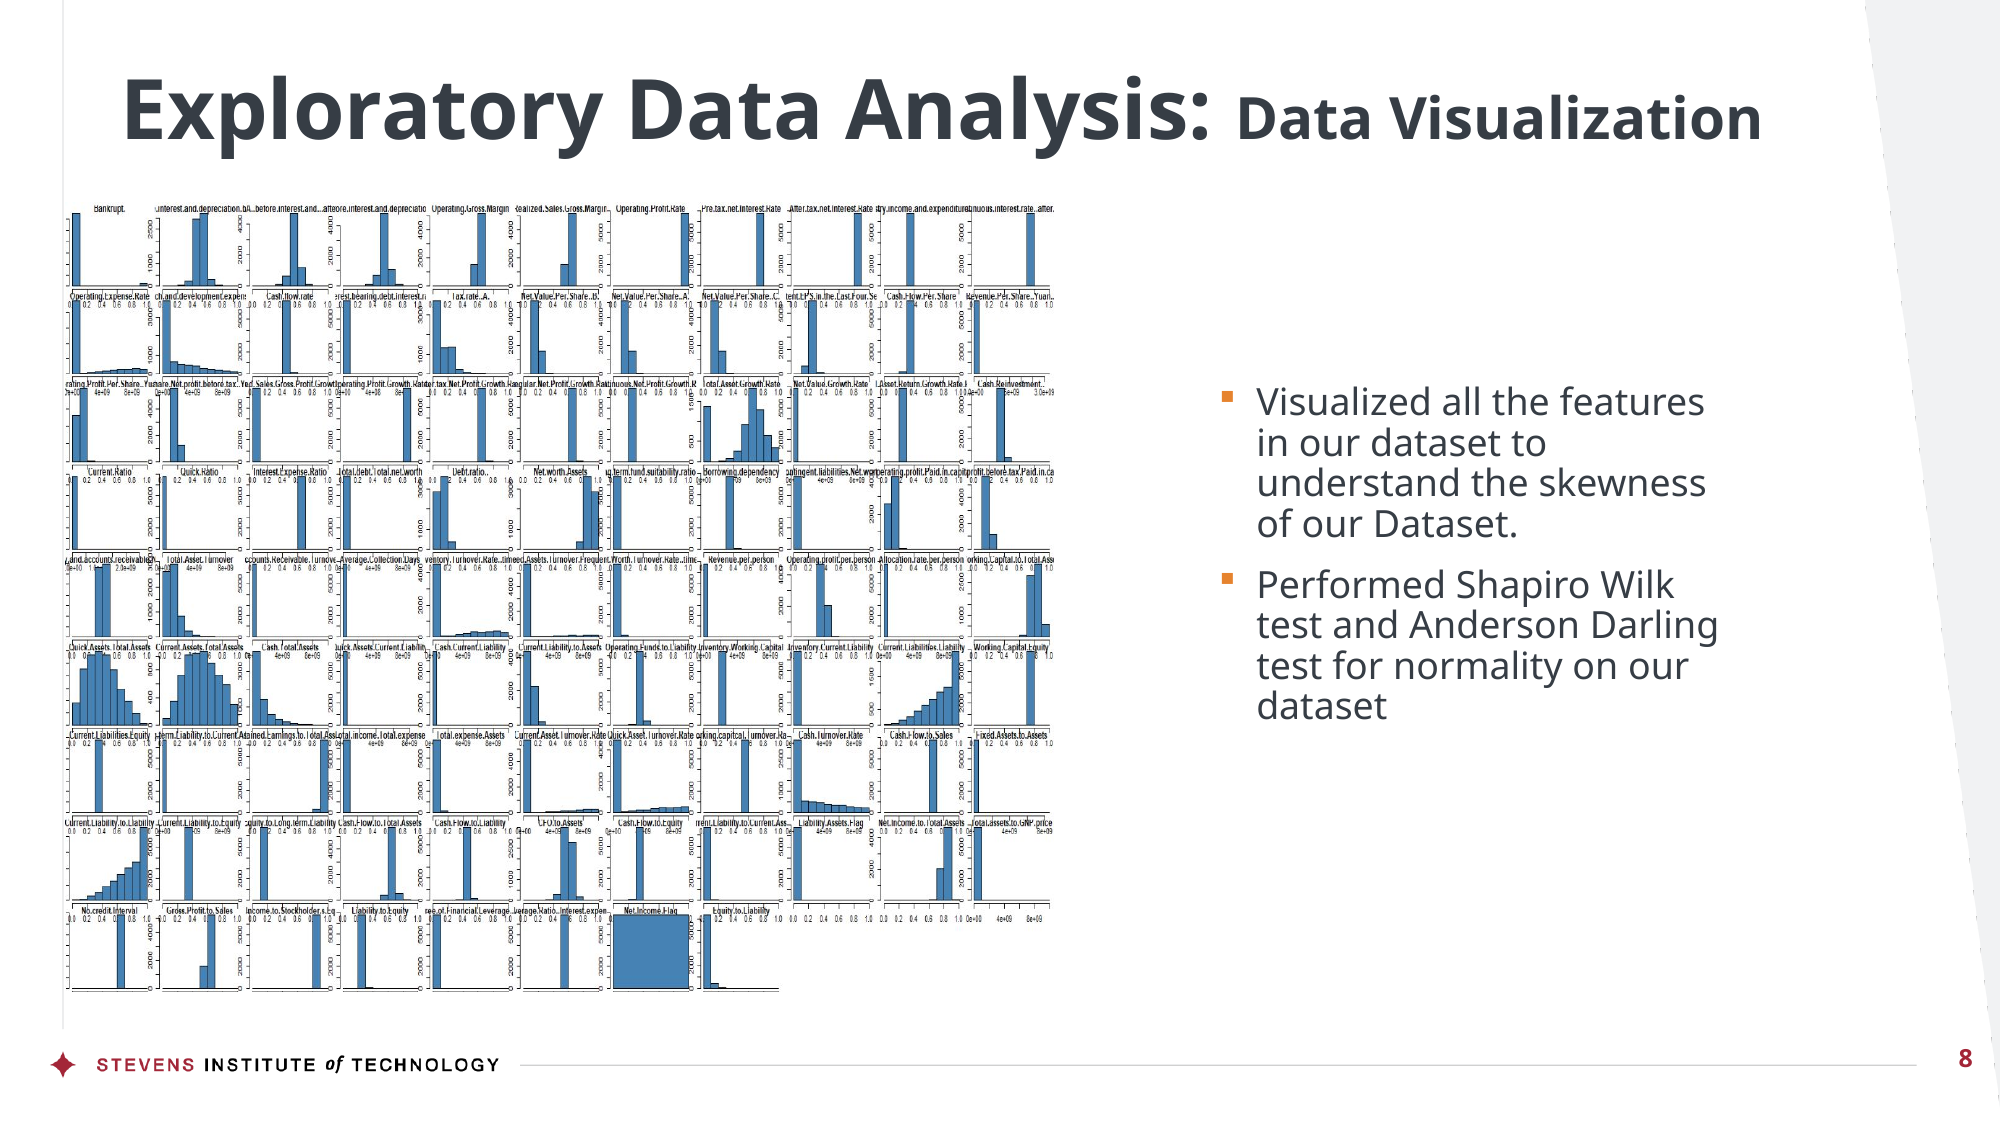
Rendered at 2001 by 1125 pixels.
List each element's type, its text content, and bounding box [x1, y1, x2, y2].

list Visualized all the features in our dataset to understand the skewness of our Dataset. Performed Shapiro Wilk test and Anderson Darling test for normality on our dataset [1203, 375, 1747, 1090]
slide_number 8 [1538, 1029, 1988, 1090]
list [65, 202, 1054, 992]
title Exploratory Data Analysis: Data Visualization [105, 59, 1863, 278]
